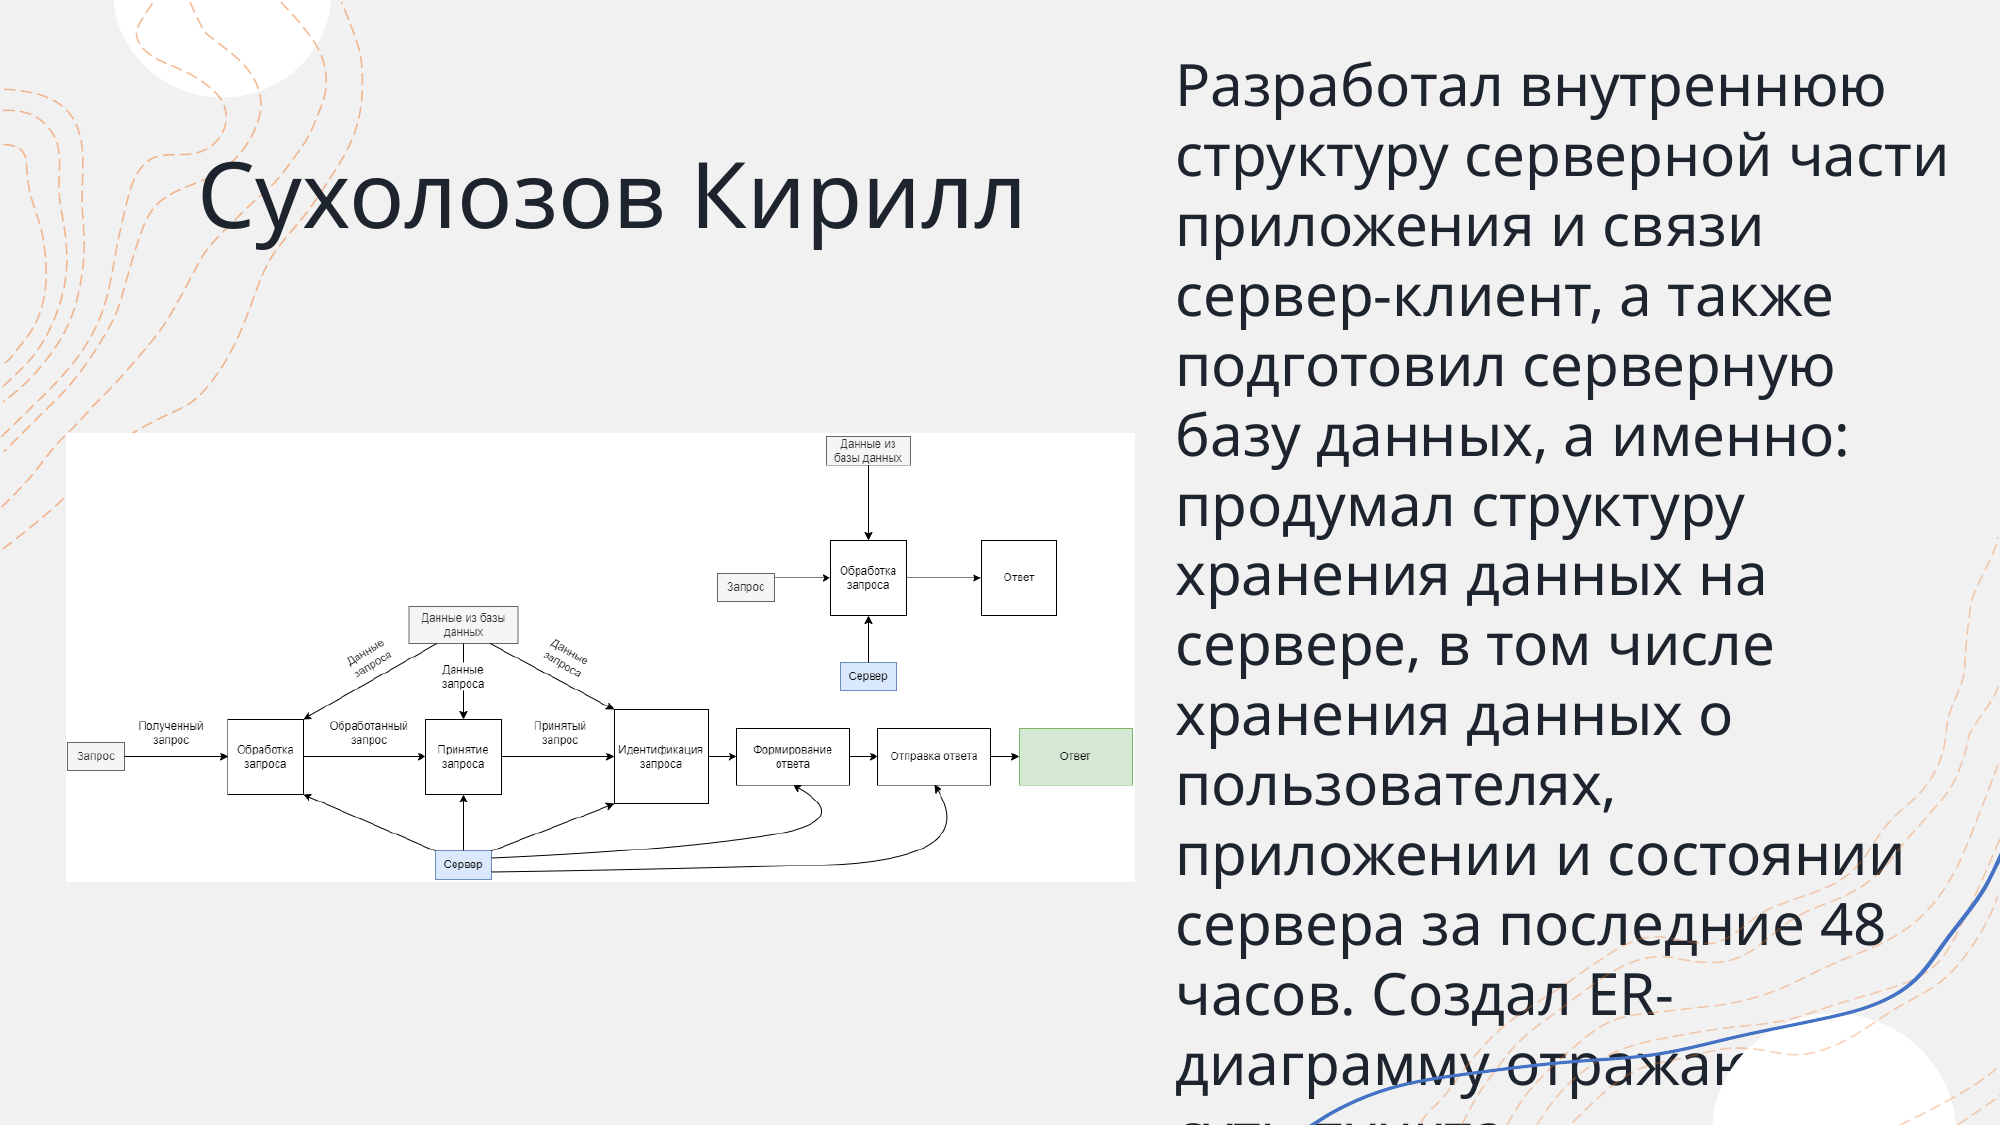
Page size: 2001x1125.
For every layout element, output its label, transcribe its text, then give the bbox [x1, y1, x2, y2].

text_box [1309, 537, 2000, 1125]
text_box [1, 0, 363, 549]
text_box [0, 0, 2000, 1125]
picture [66, 433, 1135, 882]
list Разработал внутреннюю структуру серверной части приложения и связи сервер-клиент, а также подготовил серверную базу данных, а именно: продумал структуру хранения данных на сервере, в том числе хранения данных о пользователях, приложении и состоянии сервера за последние 48 часов. Создал ER-диаграмму отражающую суть пункта. [1160, 334, 1977, 881]
title Сухолозов Кирилл [363, 19, 1096, 364]
